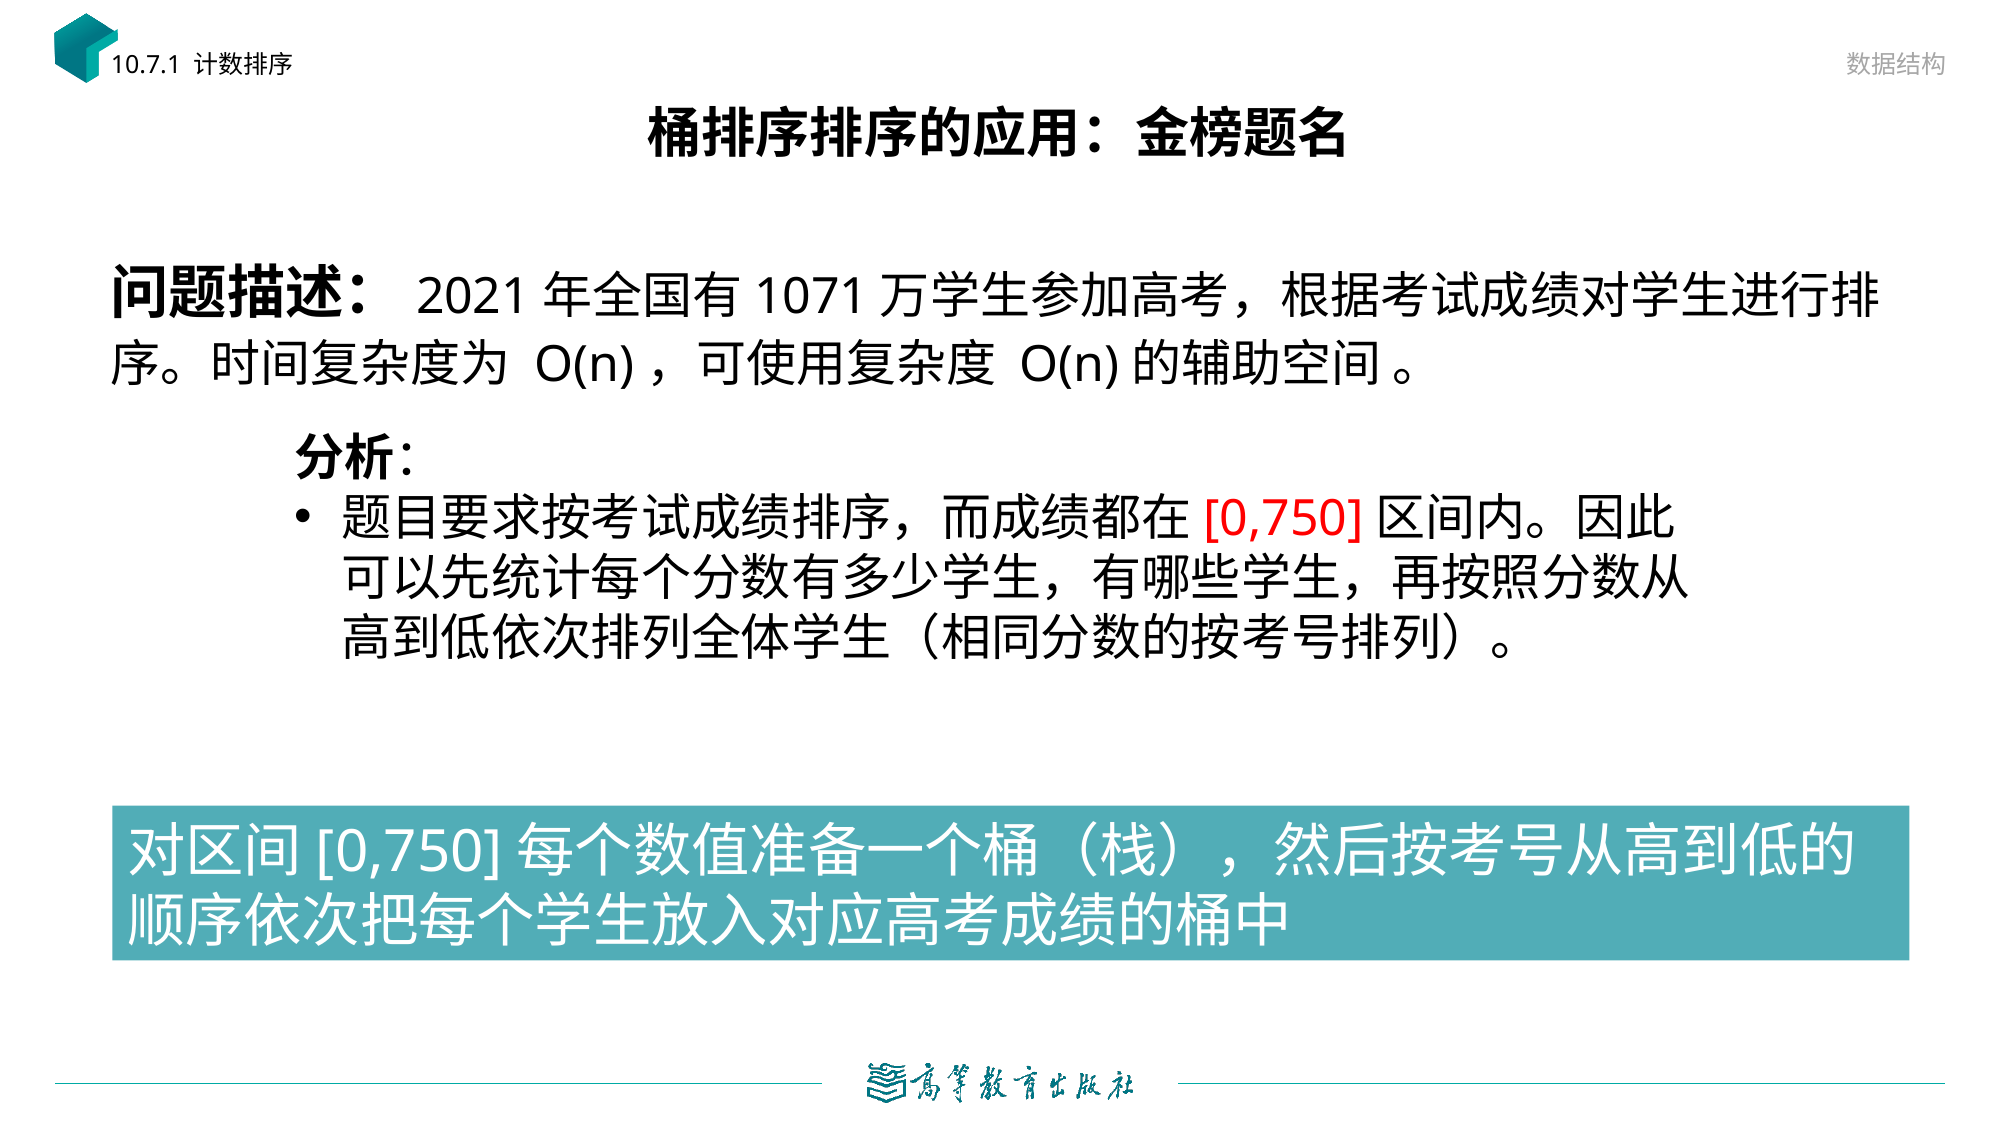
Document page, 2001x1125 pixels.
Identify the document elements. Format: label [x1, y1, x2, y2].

title [137, 92, 1863, 178]
text_box [112, 805, 1910, 961]
list [1115, 32, 1962, 86]
list [95, 241, 1910, 484]
picture [867, 1063, 1133, 1103]
subtitle [95, 44, 894, 99]
text_box [279, 417, 1726, 673]
